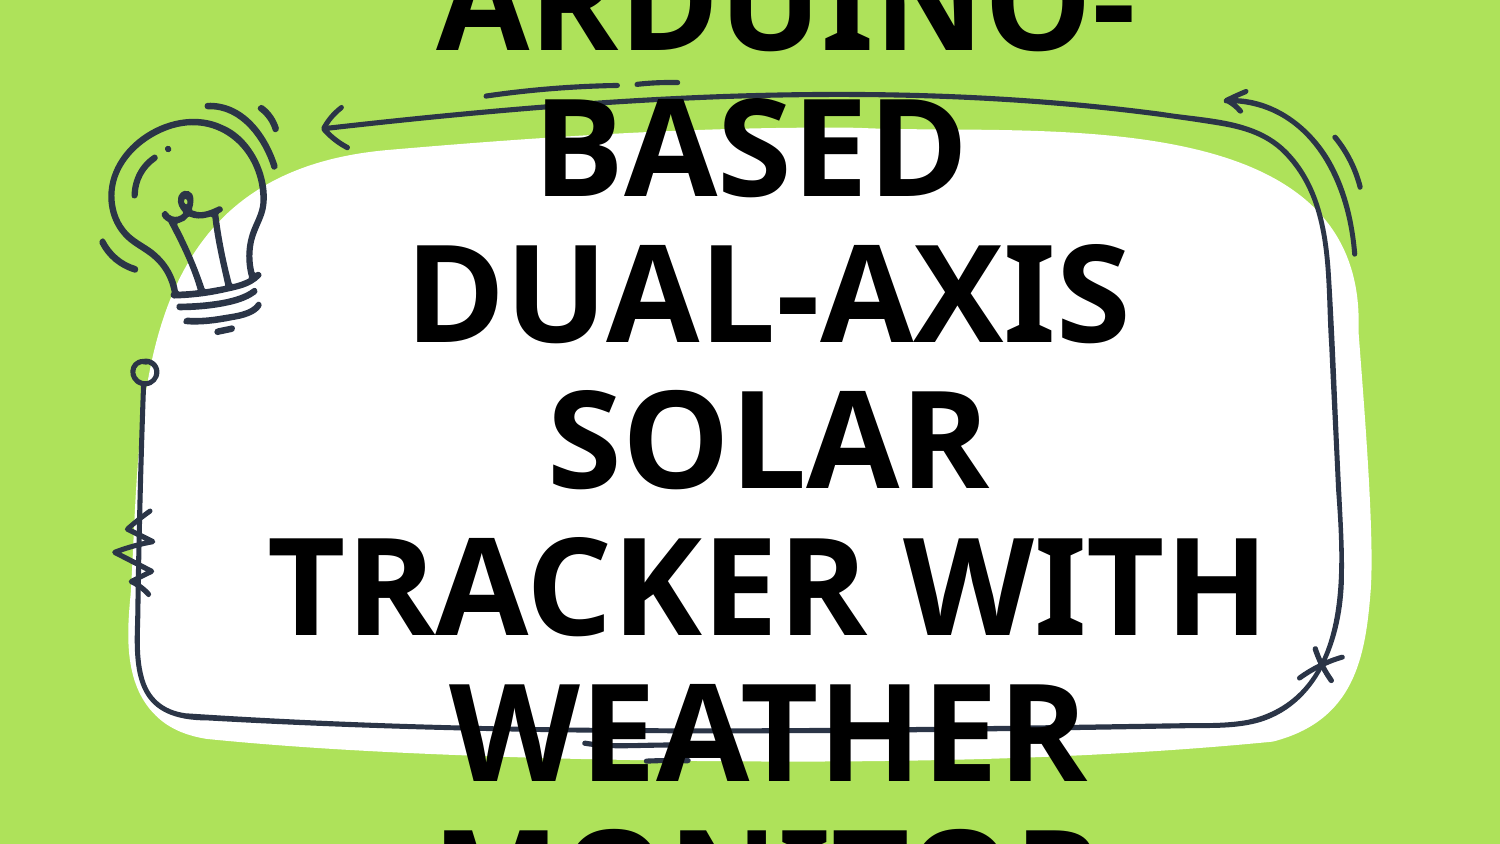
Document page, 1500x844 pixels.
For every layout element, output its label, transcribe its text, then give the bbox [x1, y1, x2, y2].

title ARDUINO-BASED DUAL-AXIS SOLAR TRACKER WITH WEATHER MONITOR [249, 209, 1288, 535]
